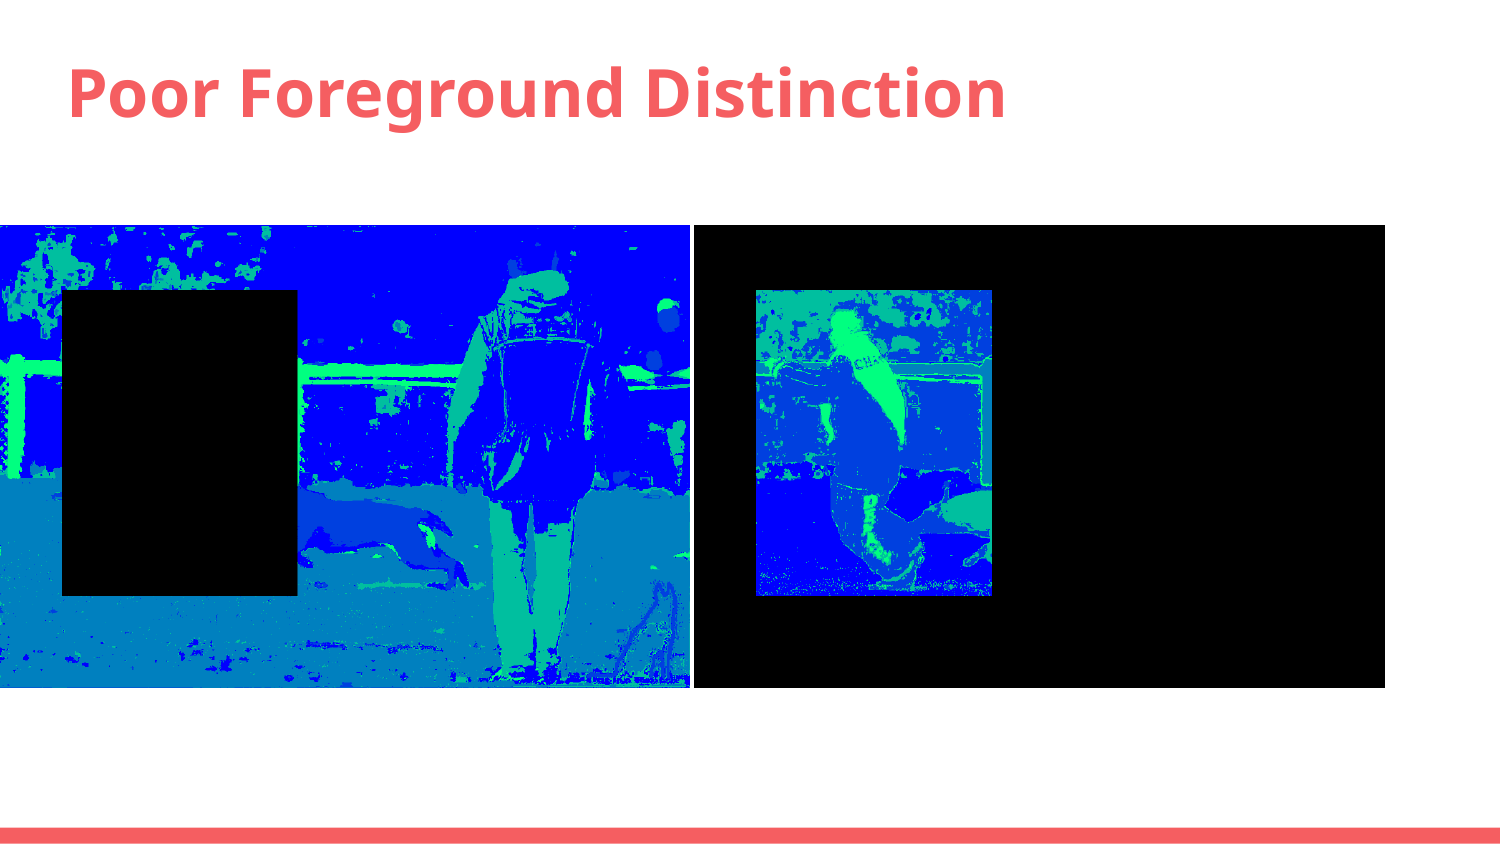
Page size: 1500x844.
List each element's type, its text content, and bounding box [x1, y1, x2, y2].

picture [451, 673, 465, 682]
picture [694, 225, 1385, 689]
picture [678, 553, 690, 559]
title Poor Foreground Distinction [51, 35, 1449, 139]
picture [315, 582, 327, 588]
picture [337, 683, 366, 689]
picture [0, 225, 690, 689]
picture [66, 657, 75, 662]
picture [473, 583, 483, 589]
picture [673, 674, 690, 689]
picture [307, 641, 346, 649]
picture [634, 621, 645, 633]
picture [222, 656, 231, 670]
picture [359, 582, 420, 588]
